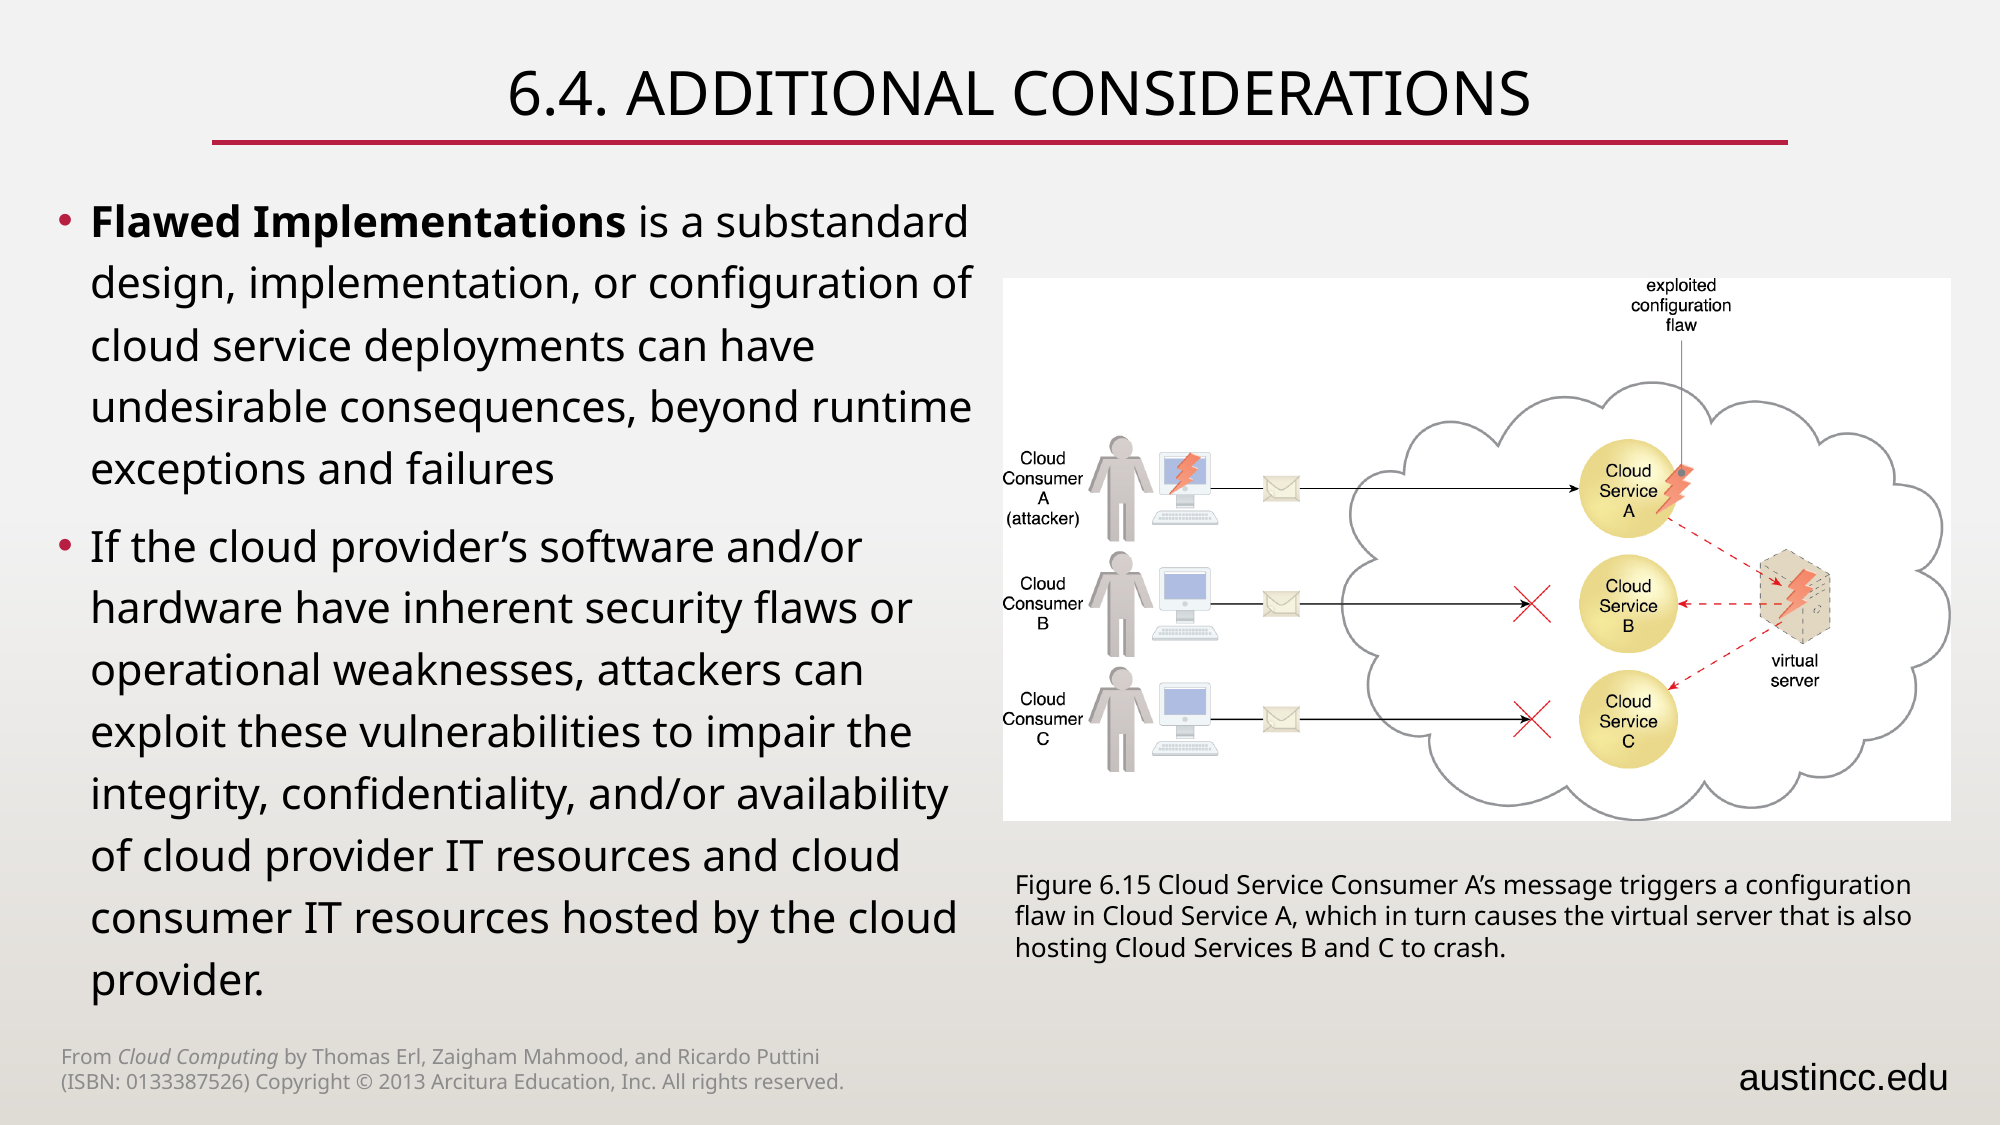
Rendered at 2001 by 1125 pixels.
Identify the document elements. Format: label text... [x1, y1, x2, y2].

list Flawed Implementations is a substandard design, implementation, or configuration of cloud service deployments can have undesirable consequences, beyond runtime exceptions and failures If the cloud provider’s software and/or hardware have inherent security flaws or operational weaknesses, attackers can exploit these vulnerabilities to impair the integrity, confidentiality, and/or availability of cloud provider IT resources and cloud consumer IT resources hosted by the cloud provider. [42, 176, 1000, 1016]
footer From Cloud Computing by Thomas Erl, Zaigham Mahmood, and Ricardo Puttini (ISBN: 0133387526) Copyright © 2013 Arcitura Education, Inc. All rights reserved. [45, 1043, 1021, 1095]
title 6.4. Additional Considerations [232, 54, 1808, 137]
text_box Figure 6.15 Cloud Service Consumer A’s message triggers a configuration flaw in Cloud Service A, which in turn causes the virtual server that is also hosting Cloud Services B and C to crash. [999, 860, 1954, 970]
picture [1003, 277, 1951, 821]
